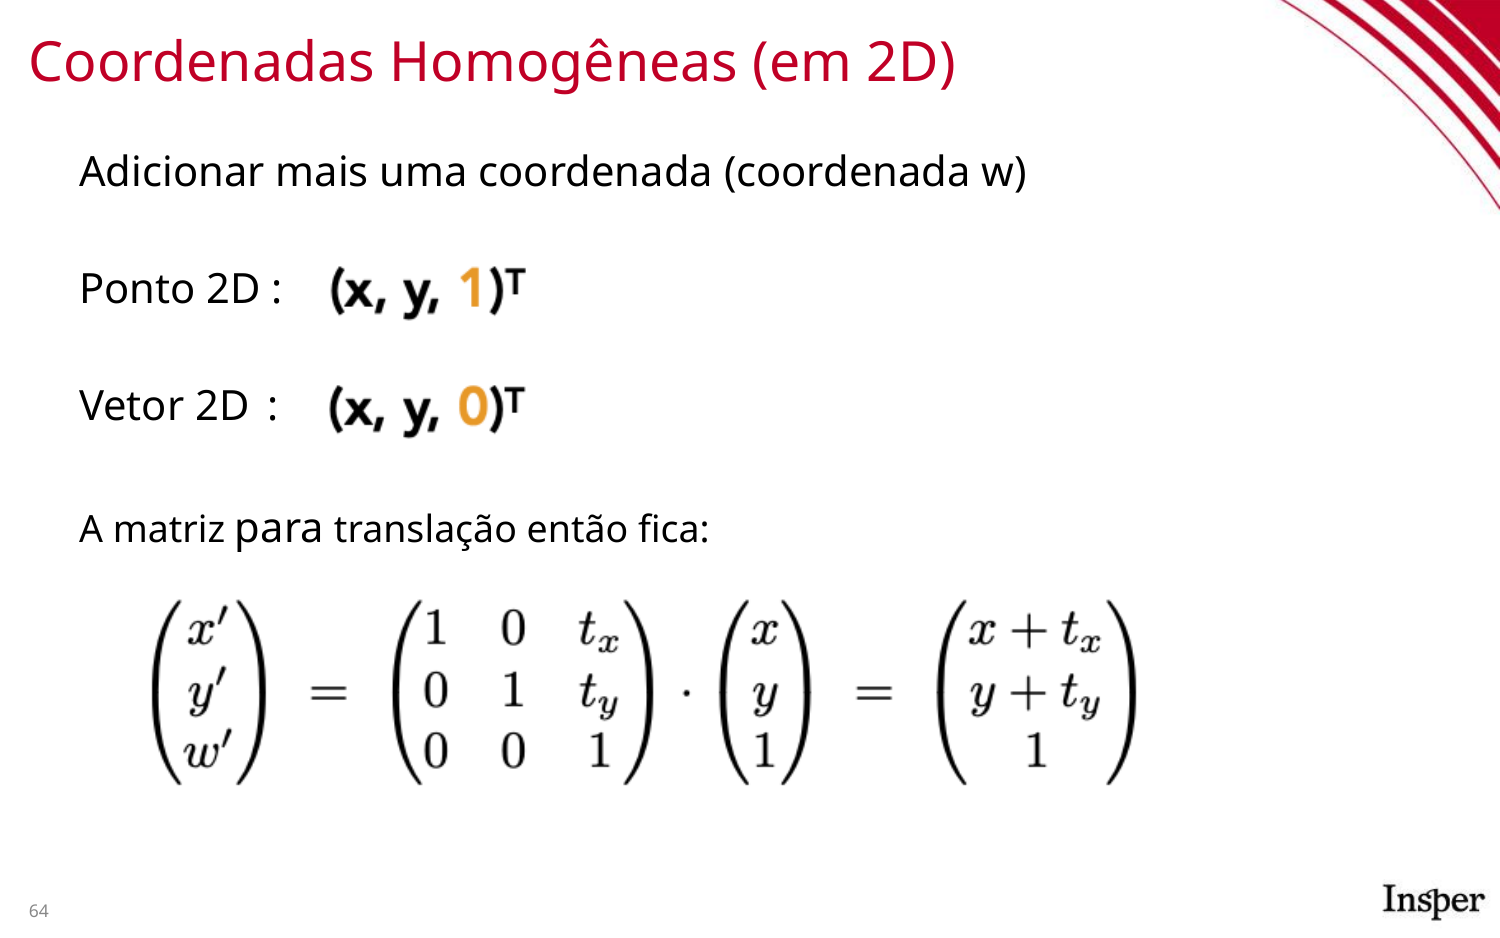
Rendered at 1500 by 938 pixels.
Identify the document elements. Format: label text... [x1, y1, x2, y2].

title Coordenadas Homogêneas (em 2D) [13, 18, 1397, 104]
picture [131, 0, 1500, 938]
picture [324, 256, 532, 327]
slide_number 64 [0, 887, 78, 938]
list Adicionar mais uma coordenada (coordenada w) Ponto 2D : Vetor 2D : [64, 137, 1447, 469]
picture [324, 377, 532, 446]
text_box A matriz para translação então fica: [64, 493, 788, 560]
